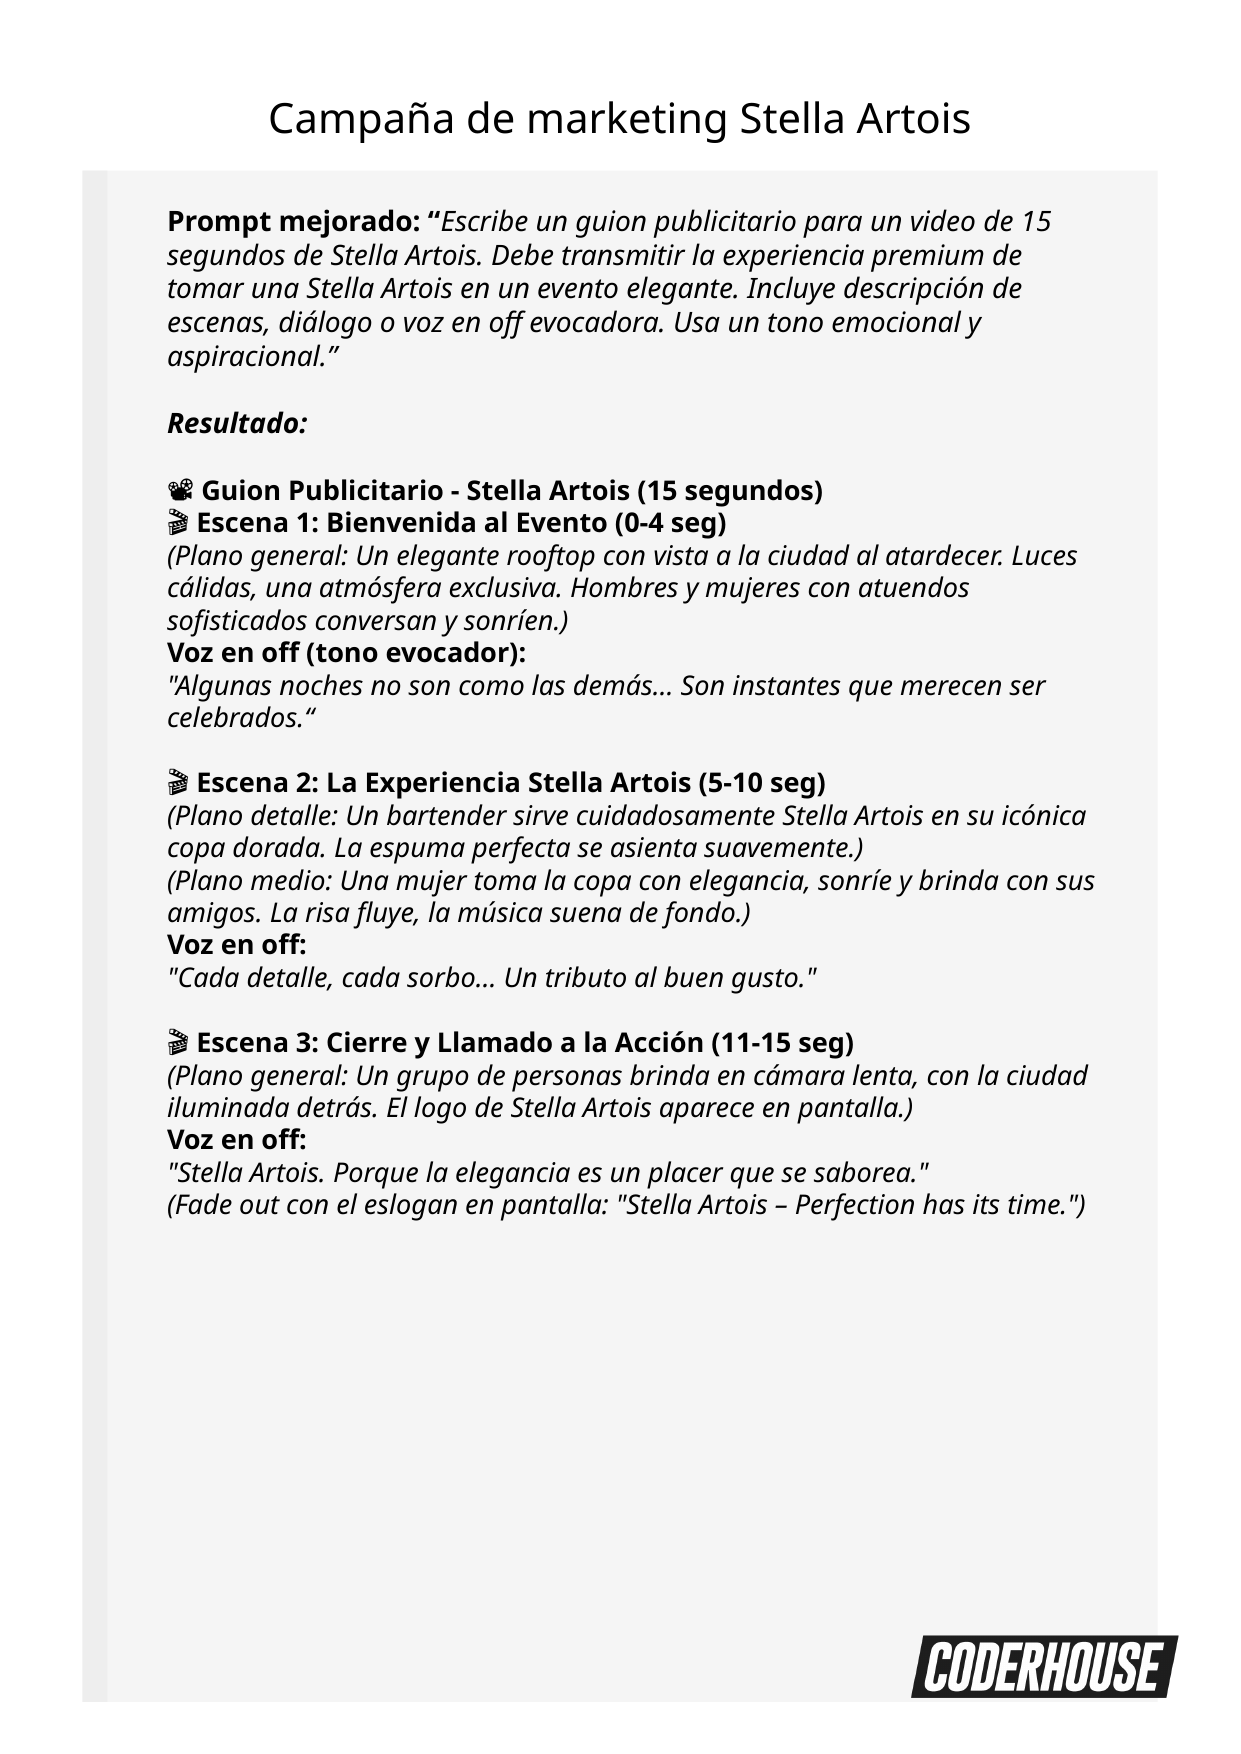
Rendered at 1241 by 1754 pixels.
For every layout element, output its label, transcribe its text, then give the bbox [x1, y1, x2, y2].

picture [902, 1630, 1185, 1703]
text_box Campaña de marketing Stella Artois [82, 76, 1158, 157]
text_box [82, 170, 1158, 1703]
